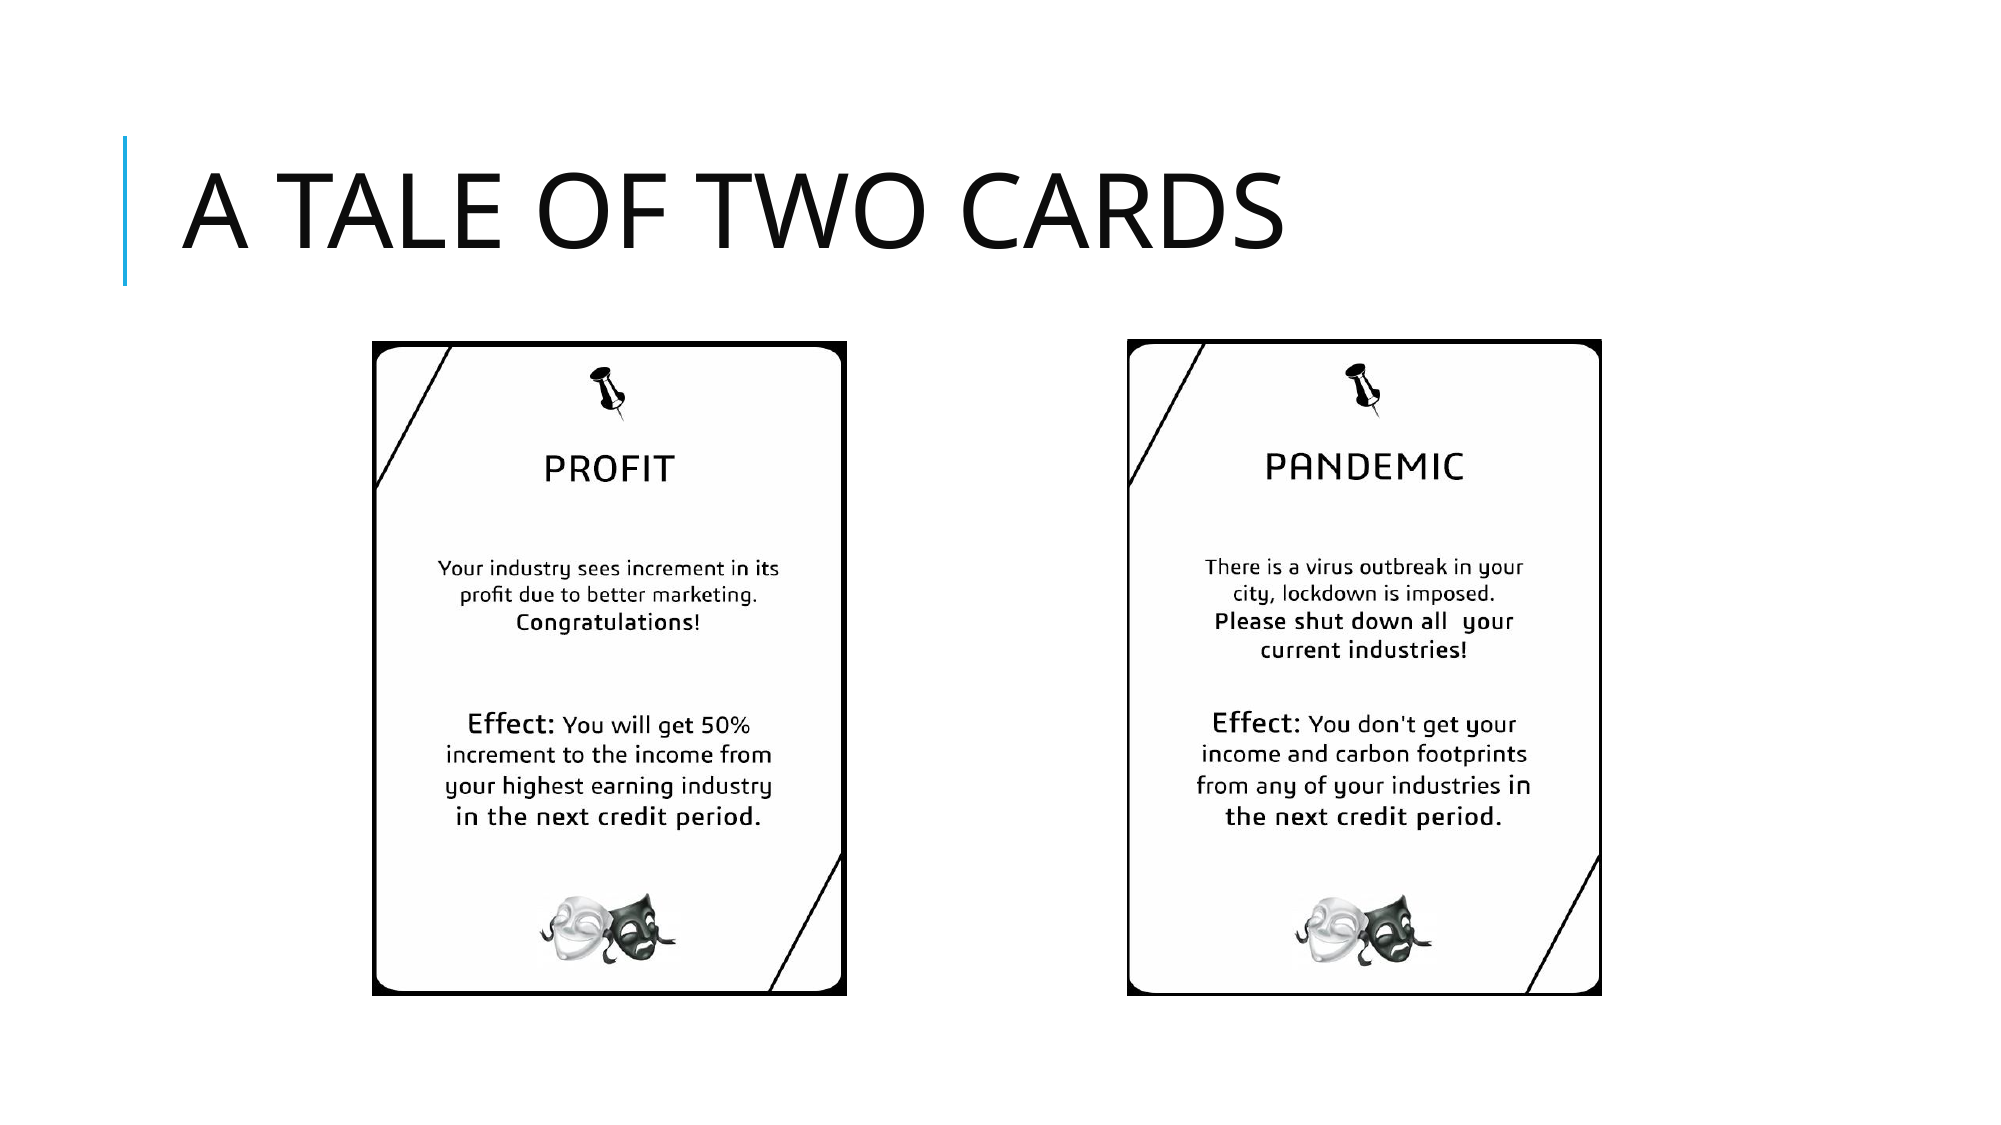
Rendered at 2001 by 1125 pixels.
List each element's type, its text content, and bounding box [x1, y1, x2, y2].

picture [1126, 339, 1603, 996]
title A TALE OF TWO CARDS [168, 96, 1763, 342]
picture [371, 341, 848, 996]
